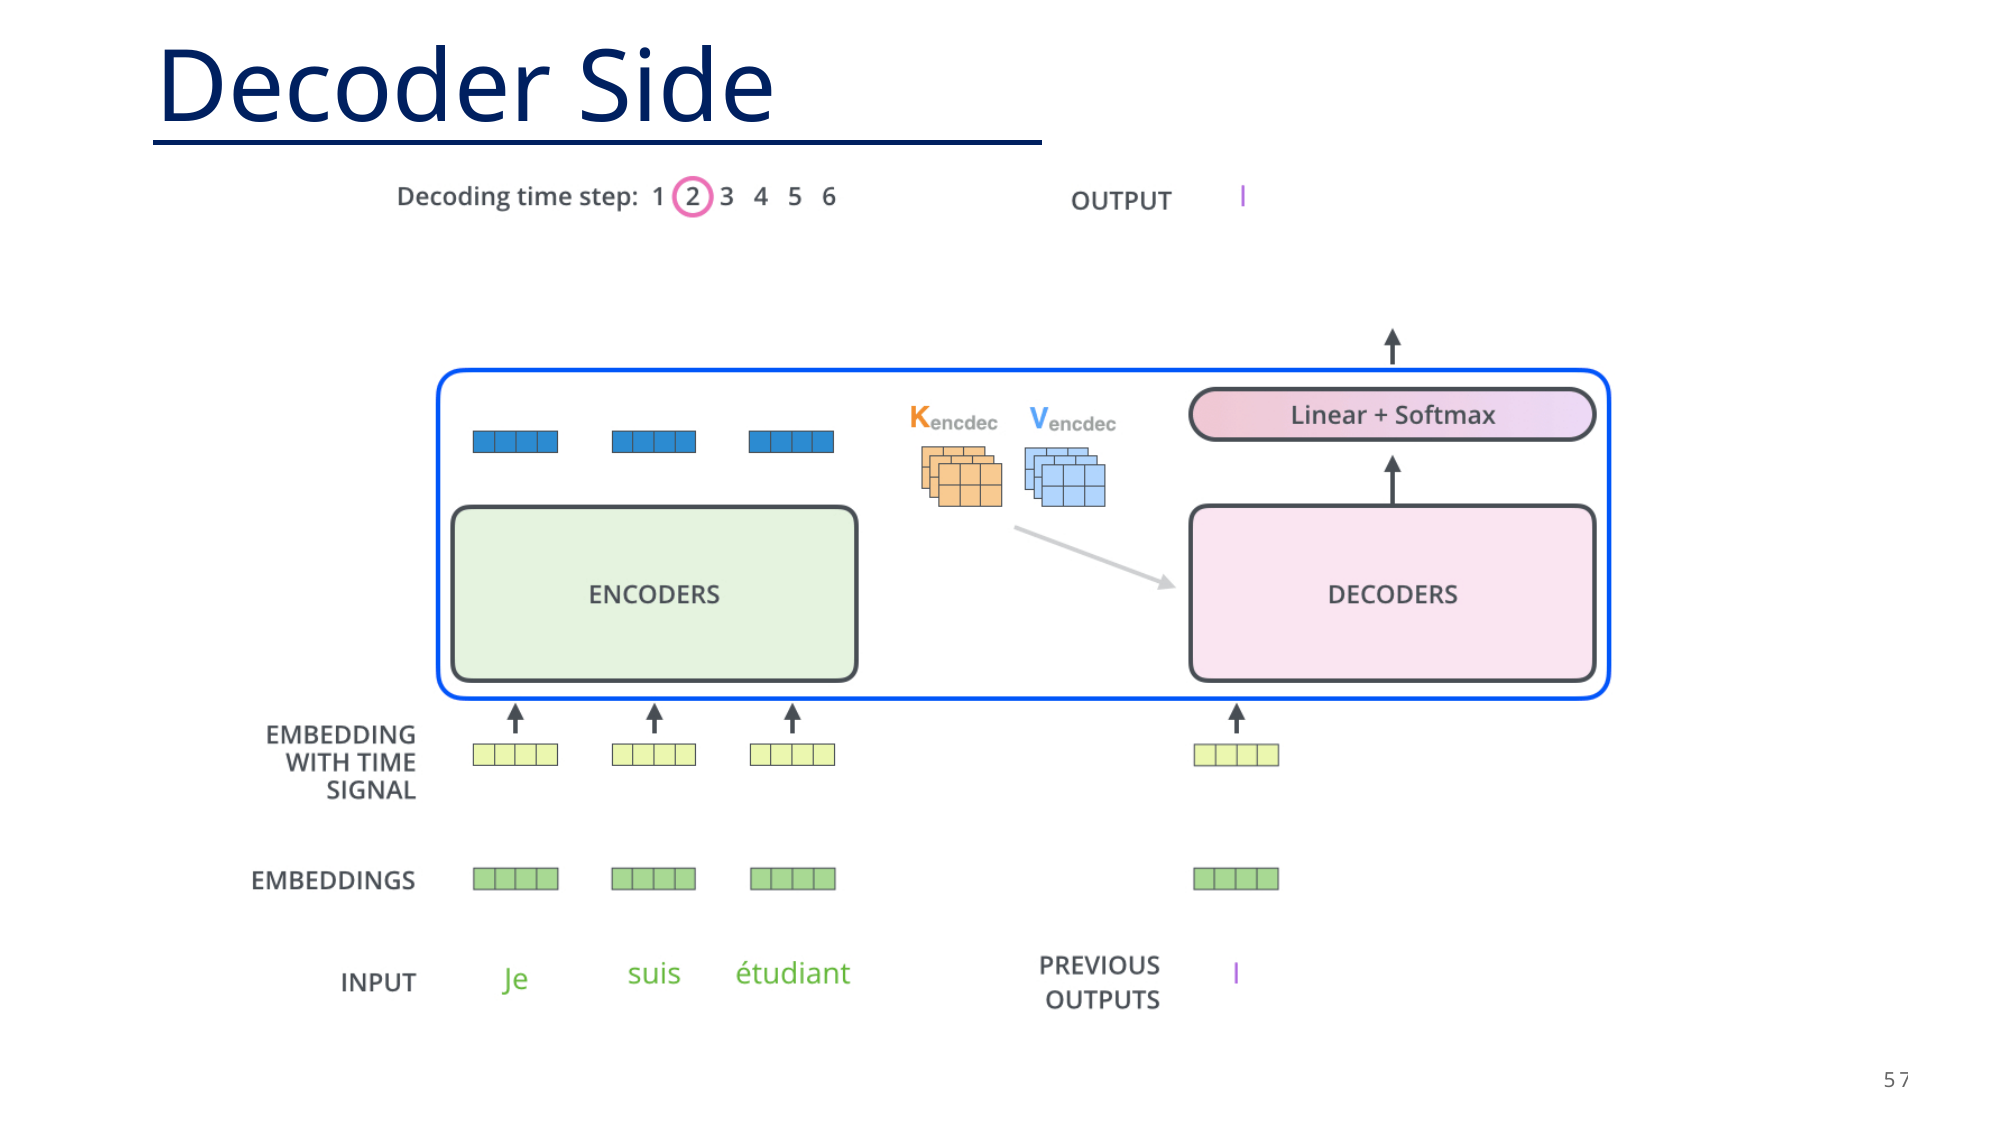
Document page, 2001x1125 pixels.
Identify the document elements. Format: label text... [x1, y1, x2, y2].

slide_number 57 [1637, 1042, 1927, 1119]
picture [215, 156, 1829, 1044]
title Decoder Side [140, 0, 1871, 149]
